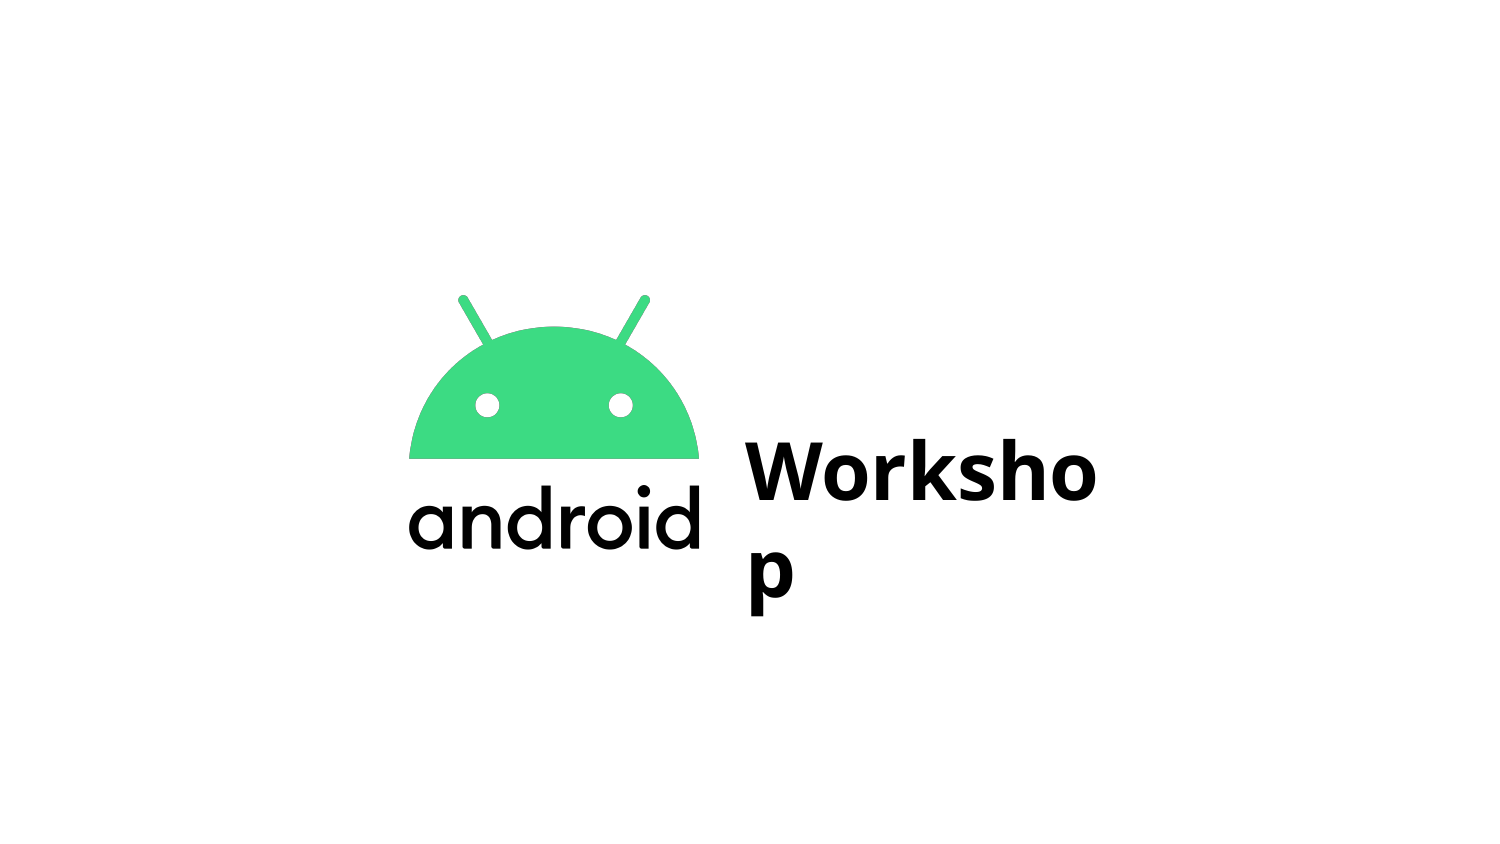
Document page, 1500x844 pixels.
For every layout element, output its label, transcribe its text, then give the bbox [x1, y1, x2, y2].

title Workshop [729, 431, 1129, 603]
picture [364, 251, 743, 592]
